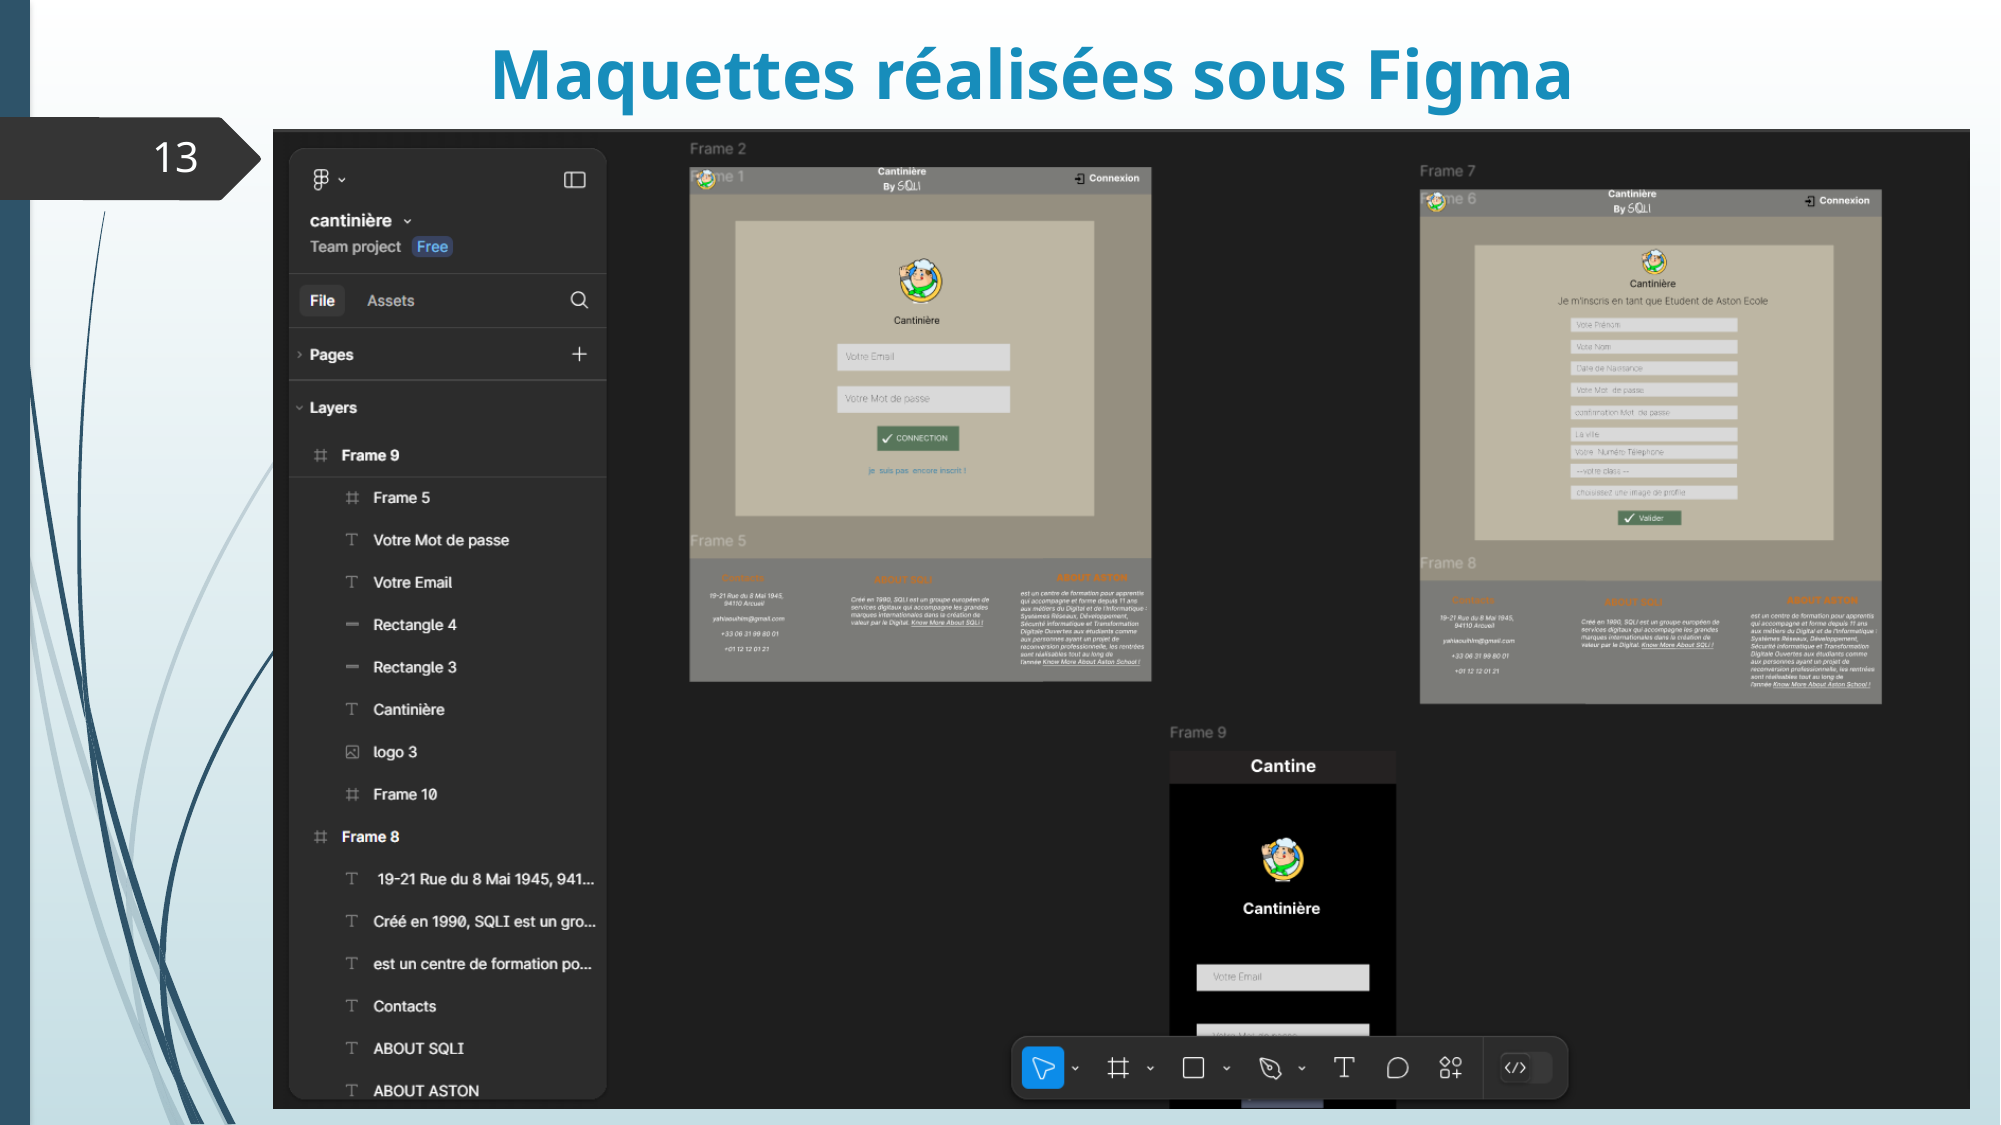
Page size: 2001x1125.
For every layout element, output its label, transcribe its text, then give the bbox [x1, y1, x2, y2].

title Maquettes réalisées sous Figma [421, 24, 1596, 128]
picture [273, 128, 1971, 1109]
slide_number 13 [87, 129, 216, 190]
